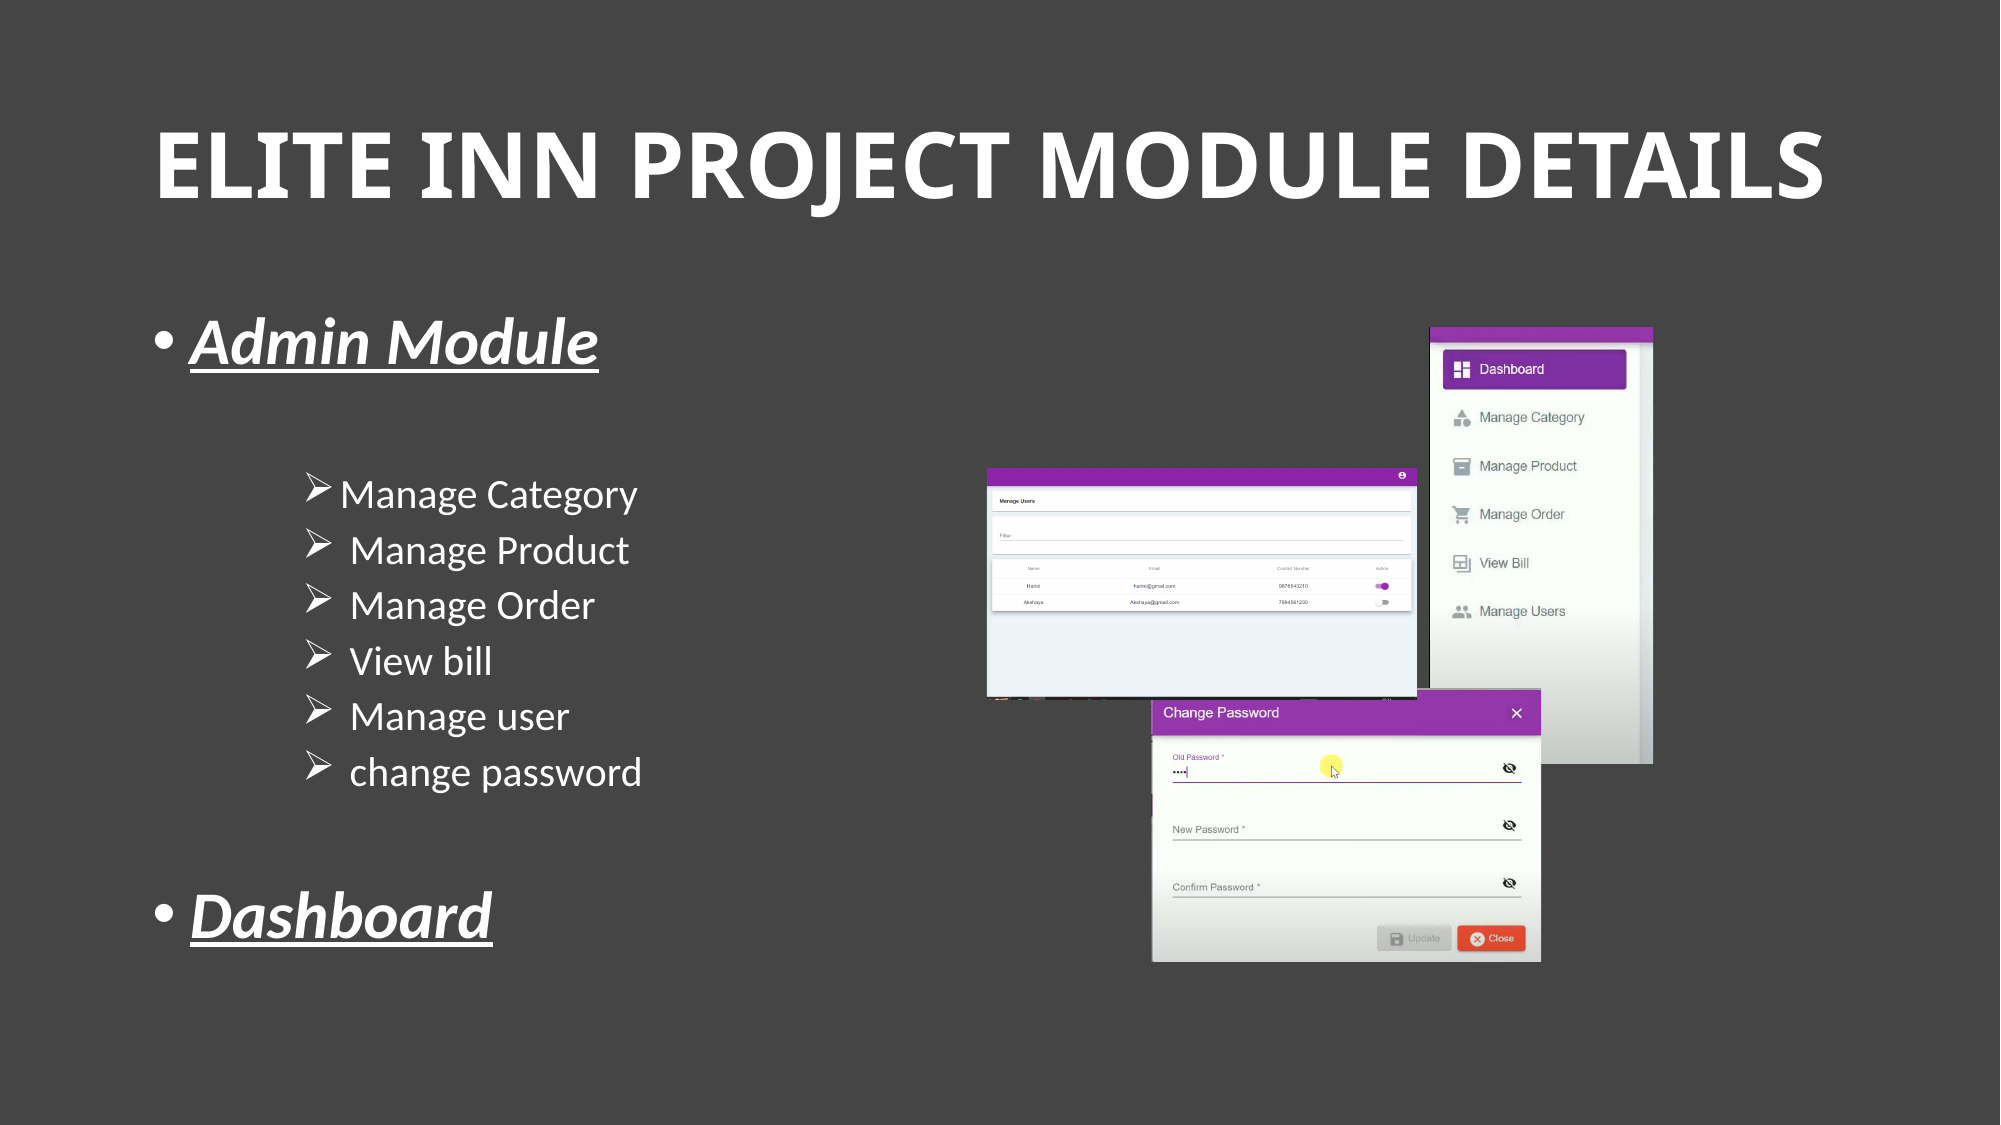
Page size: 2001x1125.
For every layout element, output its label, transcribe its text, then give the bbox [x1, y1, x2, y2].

list Admin Module Manage Category Manage Product Manage Order View bill Manage user change password Dashboard [137, 299, 1863, 1014]
title ELITE INN PROJECT MODULE DETAILS [137, 59, 1863, 278]
picture [986, 327, 1654, 962]
